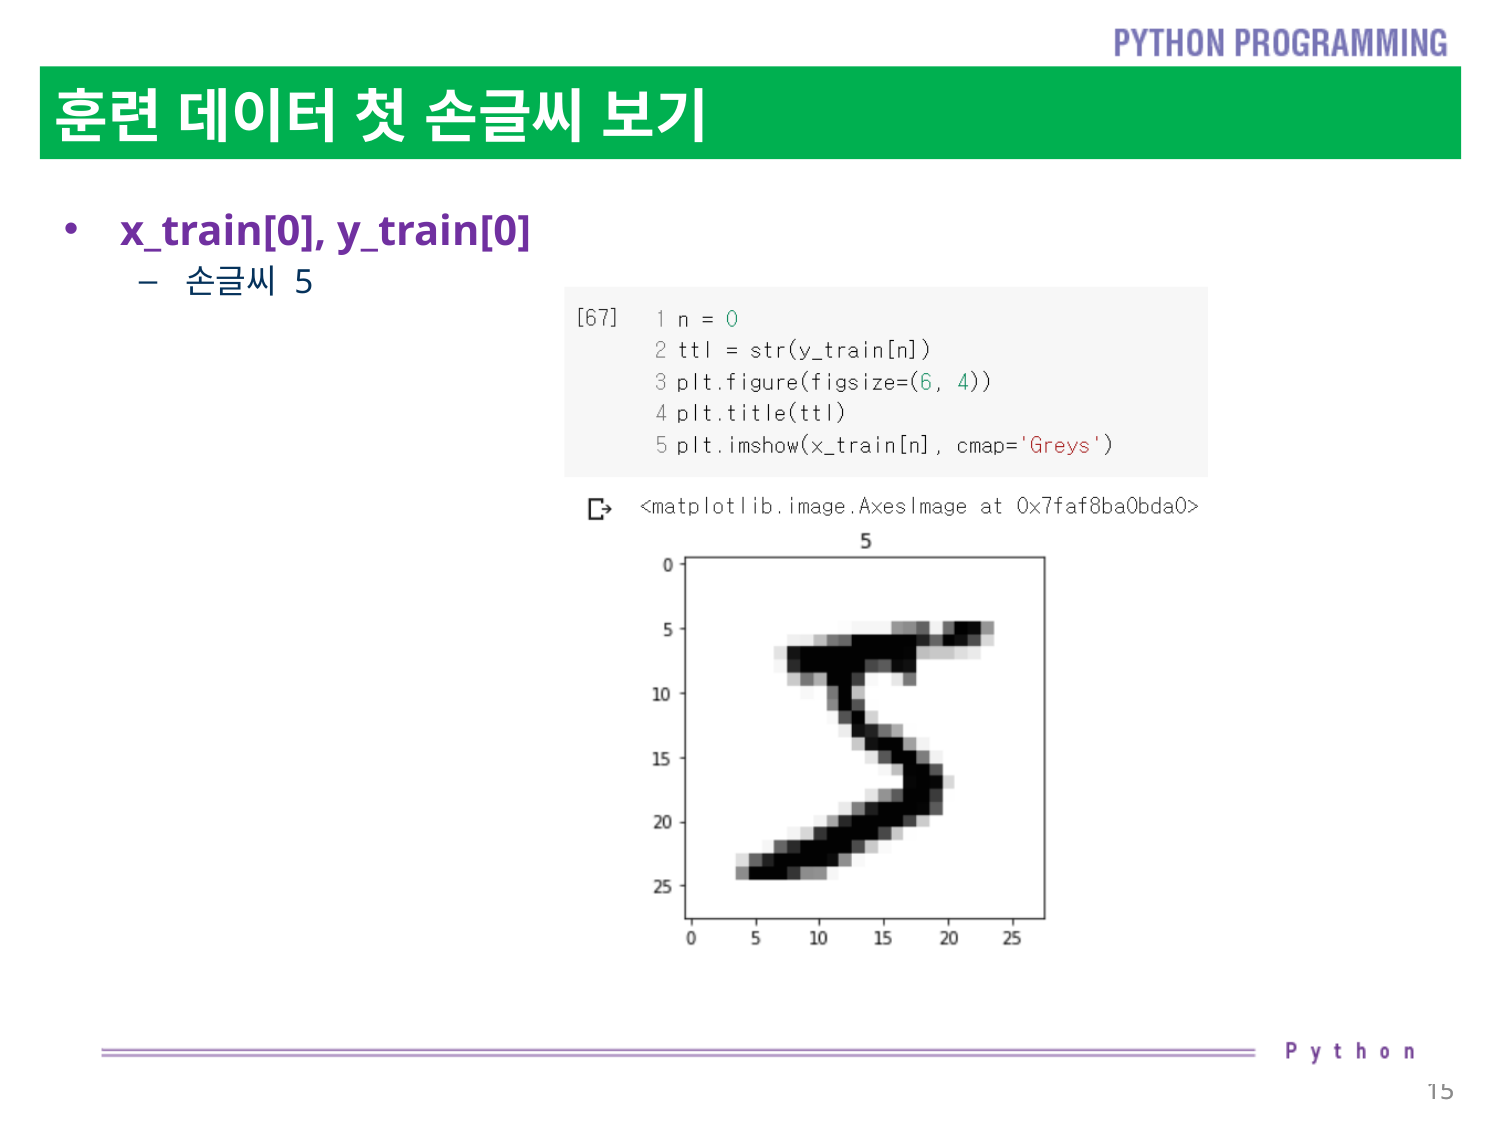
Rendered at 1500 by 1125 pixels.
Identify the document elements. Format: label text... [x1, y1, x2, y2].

slide_number 15 [1119, 1071, 1470, 1112]
picture [1106, 13, 1462, 66]
picture [18, 1020, 1483, 1084]
list x_train[0], y_train[0] 손글씨 5 [48, 195, 1461, 1041]
title 훈련 데이터 첫 손글씨 보기 [39, 76, 1444, 152]
picture [558, 277, 1208, 960]
